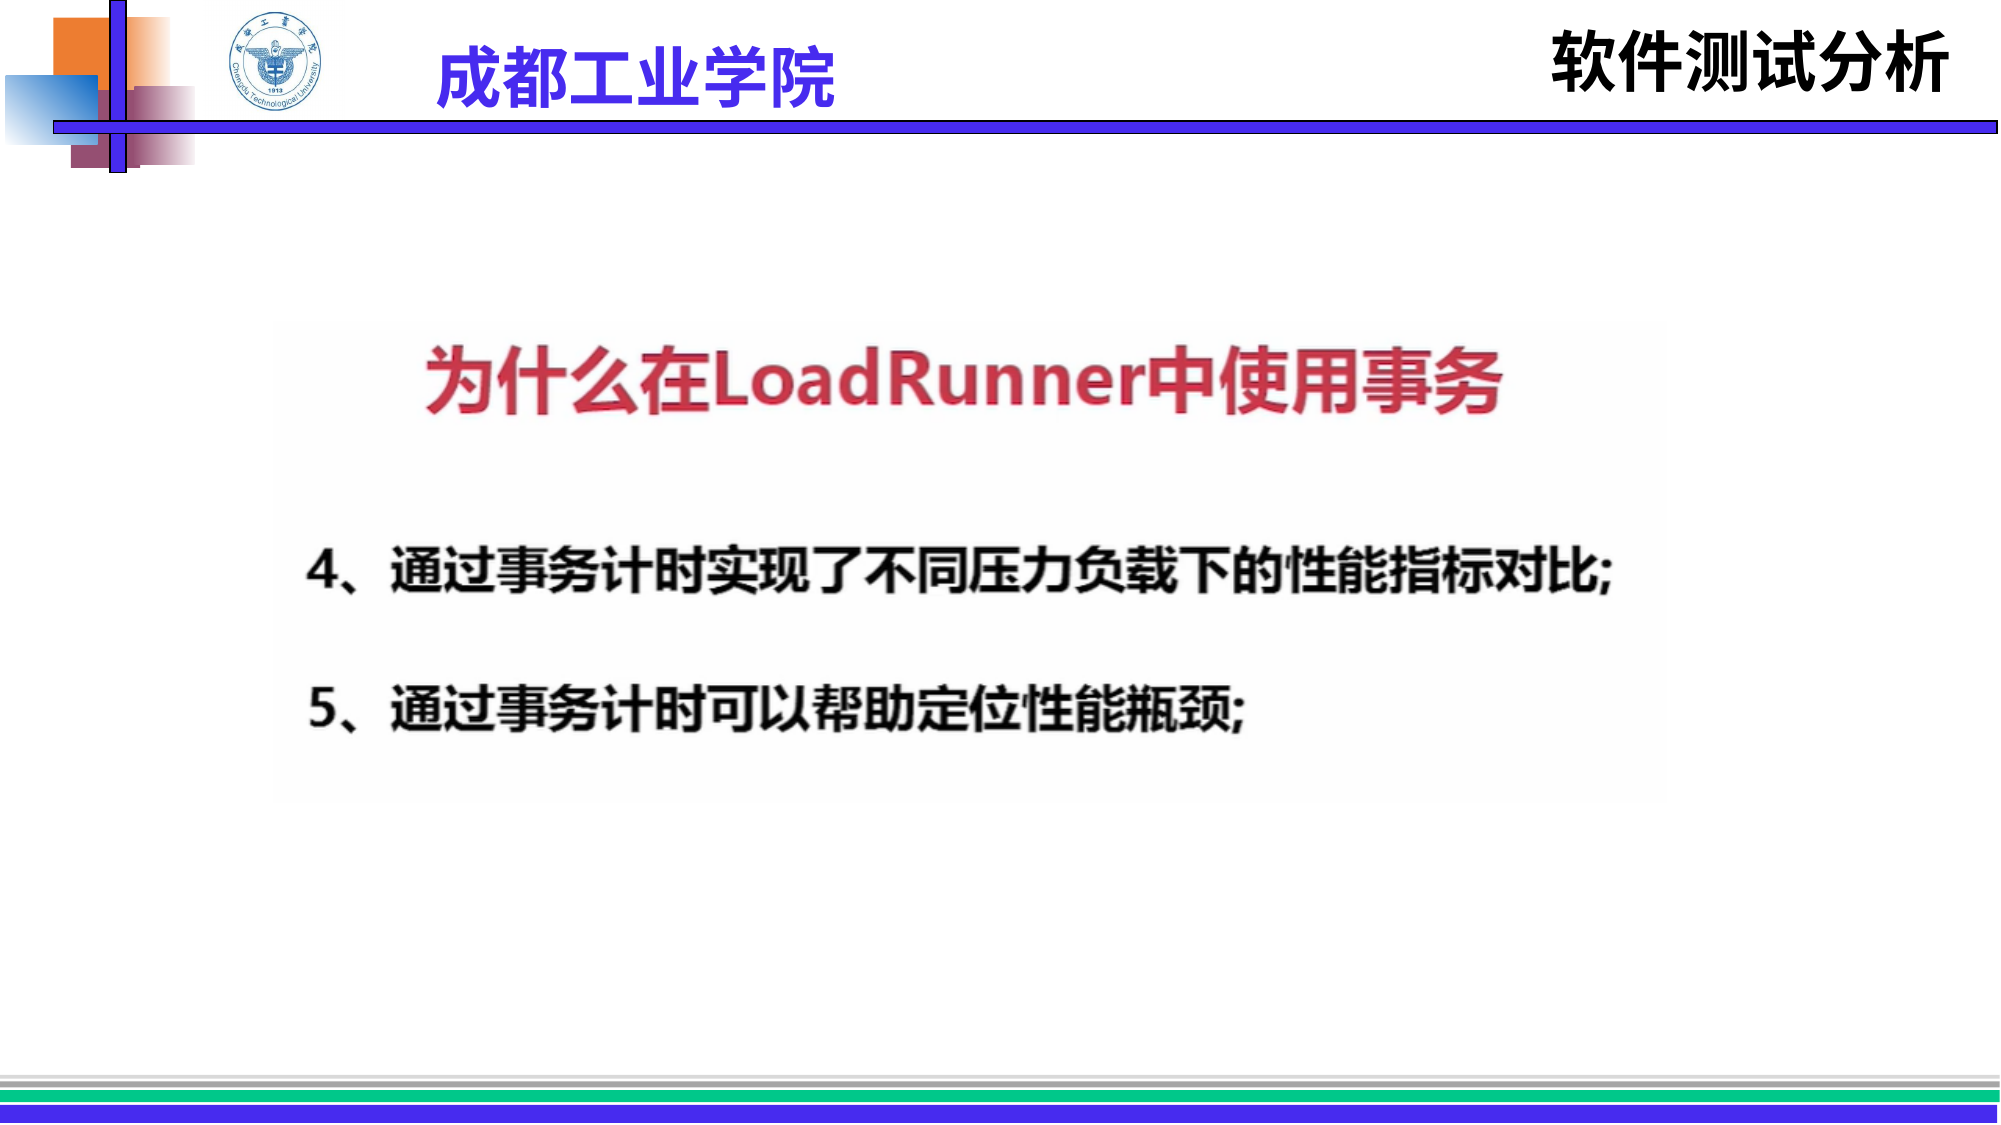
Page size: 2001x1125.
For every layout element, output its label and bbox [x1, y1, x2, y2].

picture [203, 0, 345, 120]
list [273, 321, 1667, 804]
